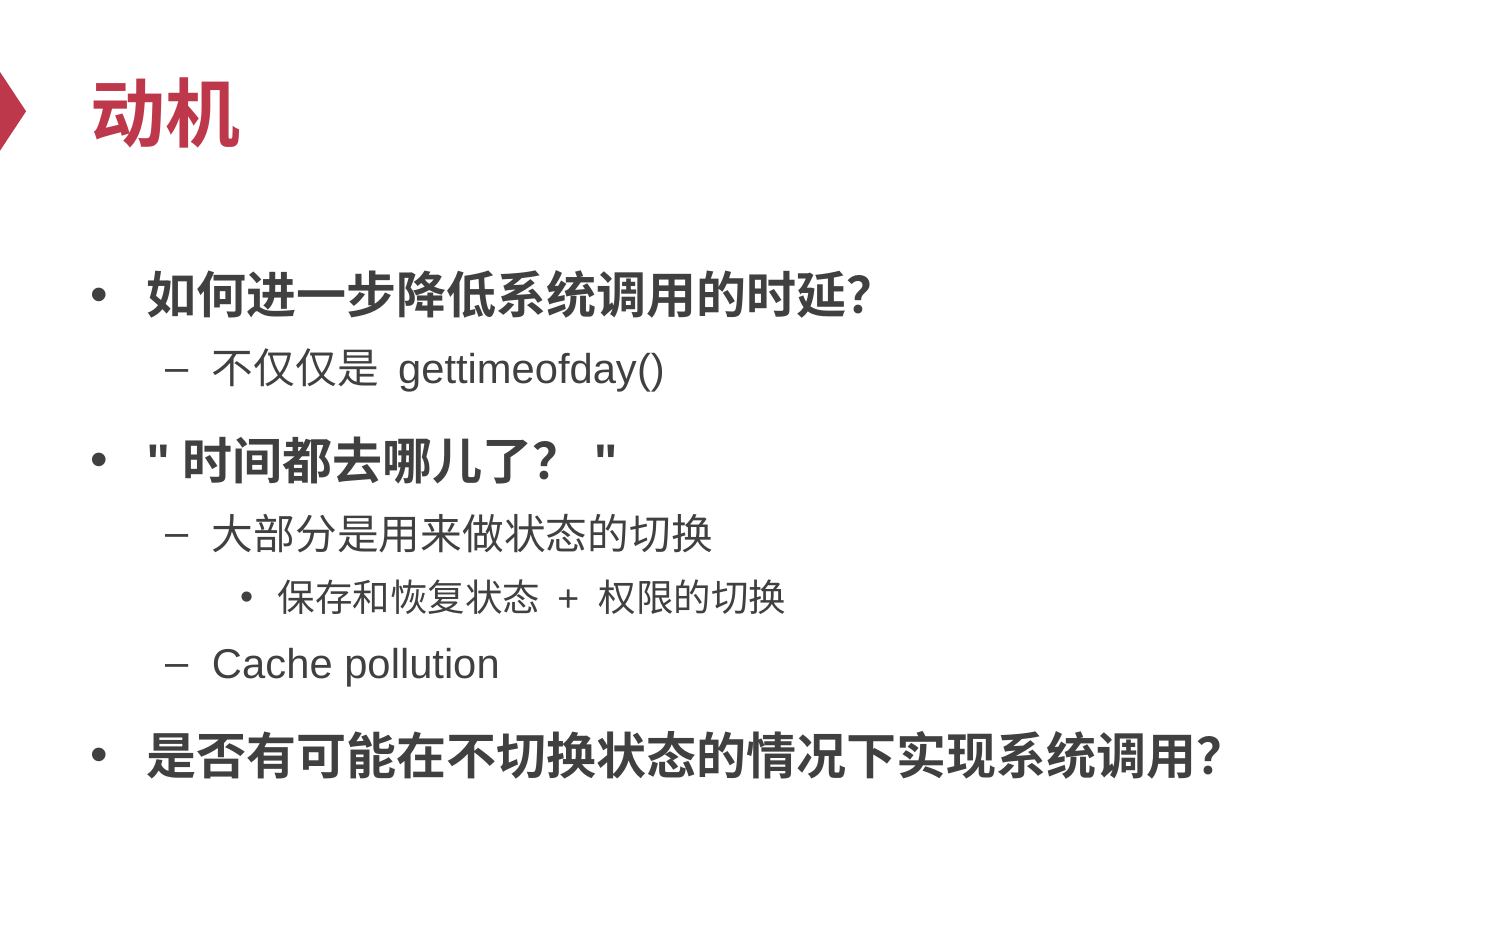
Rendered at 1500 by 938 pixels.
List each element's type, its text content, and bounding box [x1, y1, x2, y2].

title 动机 [75, 37, 1425, 186]
list 如何进一步降低系统调用的时延？ 不仅仅是 gettimeofday() "时间都去哪儿了？" 大部分是用来做状态的切换 保存和恢复状态 + 权限的切换 Cache pollution 是否有可能在不切换状态的情况下实现系统调用？ [75, 244, 1351, 824]
